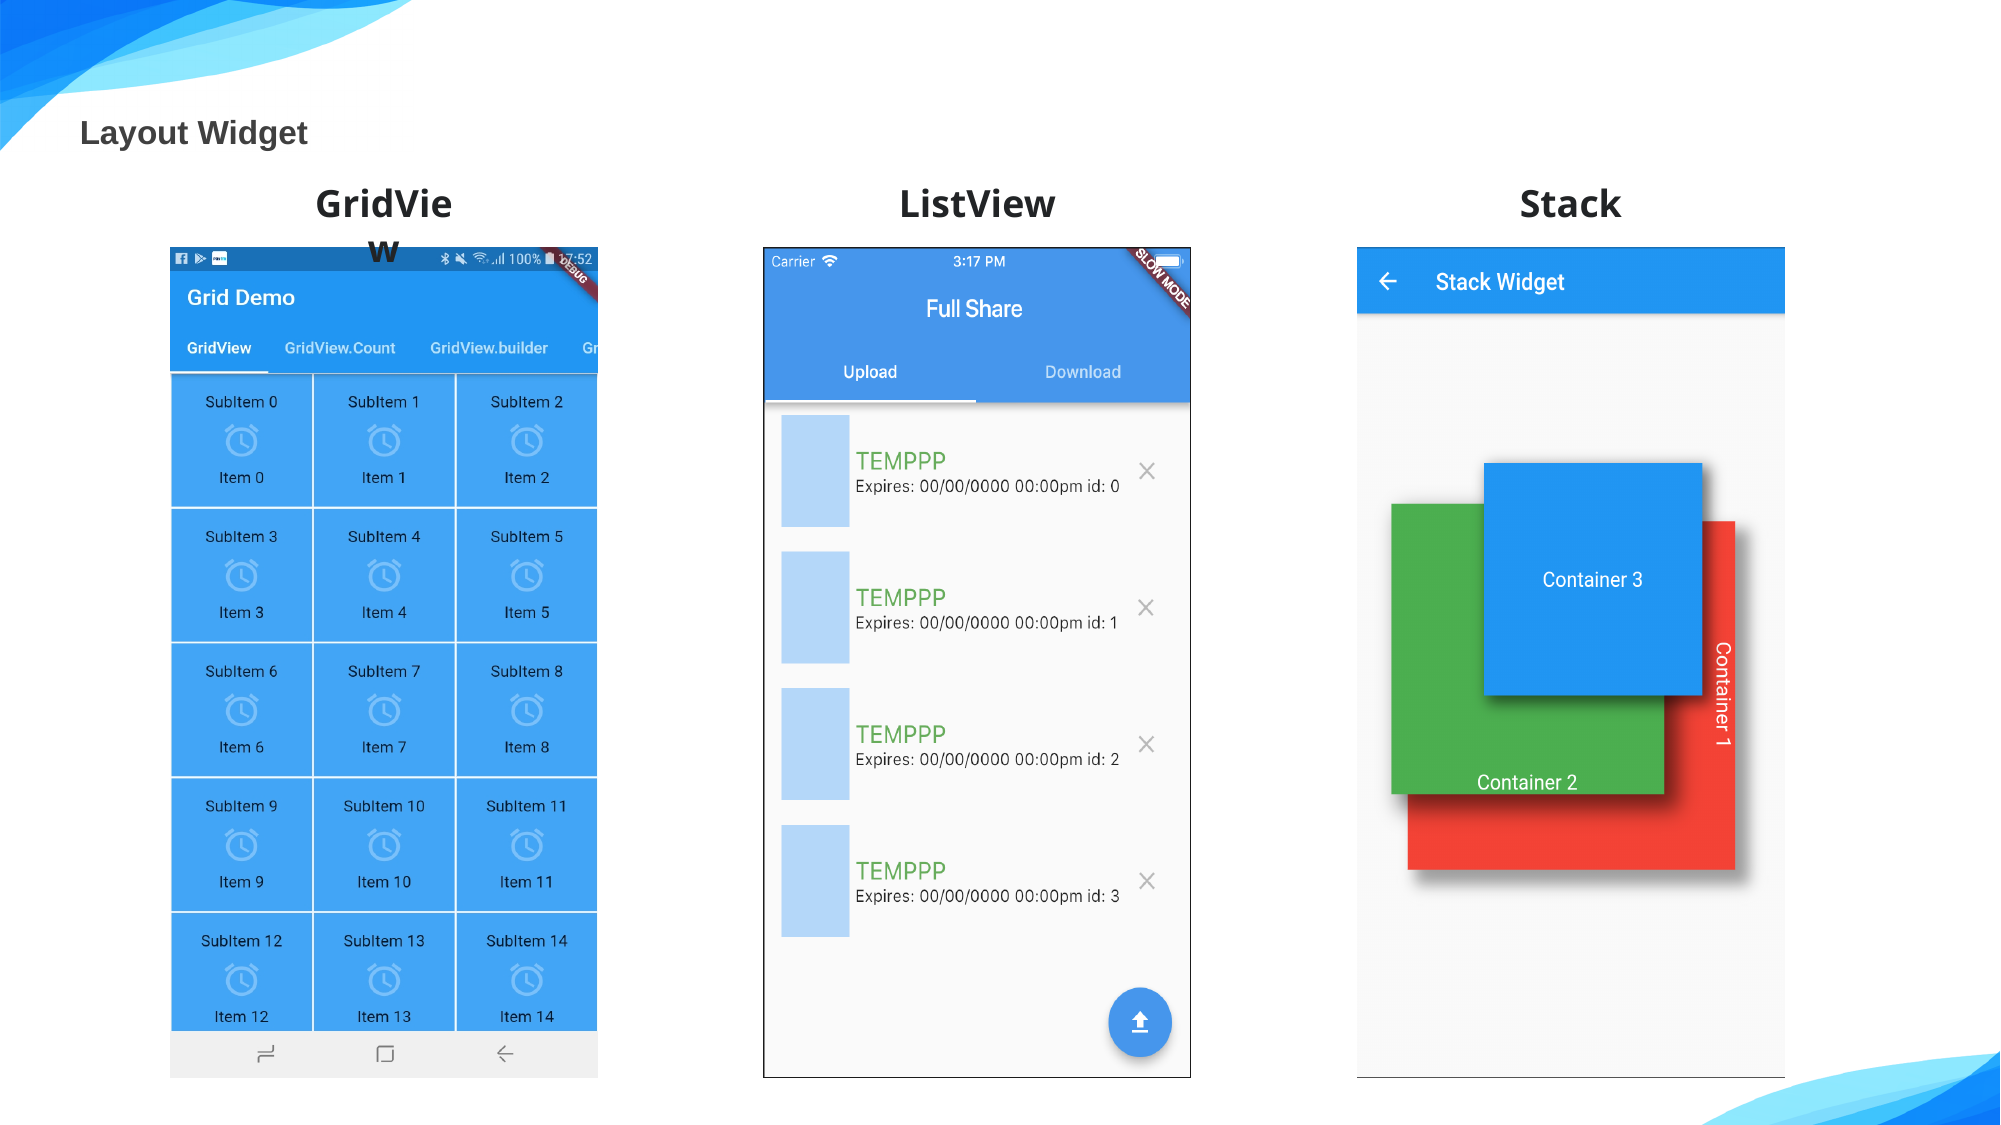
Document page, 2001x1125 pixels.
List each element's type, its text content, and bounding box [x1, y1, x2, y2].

text_box Stack [1473, 172, 1669, 233]
text_box Layout Widget [64, 103, 1130, 159]
picture [0, 0, 414, 152]
text_box ListView [879, 172, 1075, 233]
picture [170, 247, 598, 1078]
picture [763, 247, 1191, 1078]
text_box GridView [286, 172, 482, 247]
picture [1357, 247, 2000, 1125]
